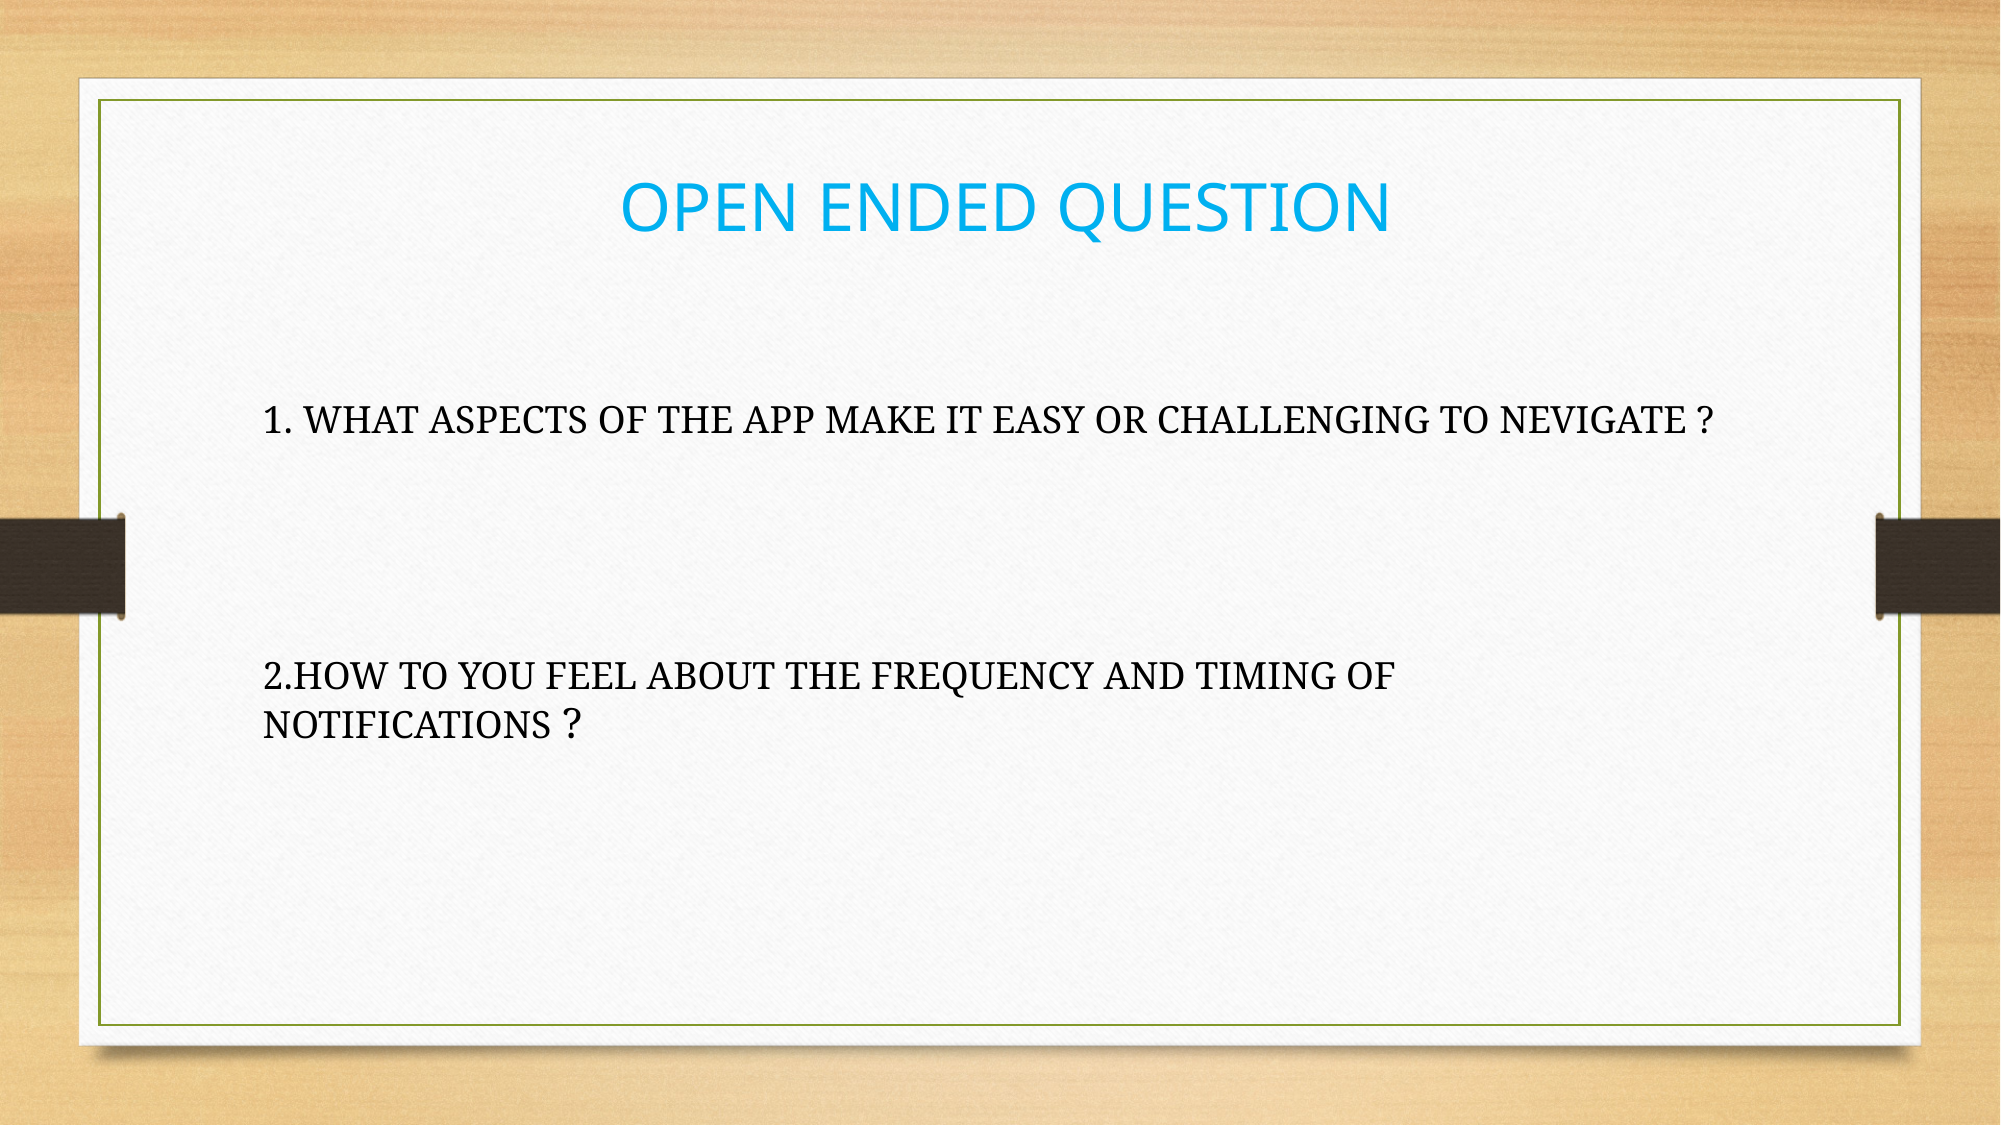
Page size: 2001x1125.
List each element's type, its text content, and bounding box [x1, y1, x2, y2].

picture [0, 0, 2001, 1125]
text_box 2.HOW TO YOU FEEL ABOUT THE FREQUENCY AND TIMING OF NOTIFICATIONS ? [247, 644, 1734, 755]
text_box OPEN ENDED QUESTION [604, 157, 1410, 253]
text_box 1. WHAT ASPECTS OF THE APP MAKE IT EASY OR CHALLENGING TO NEVIGATE ? [247, 388, 2000, 449]
